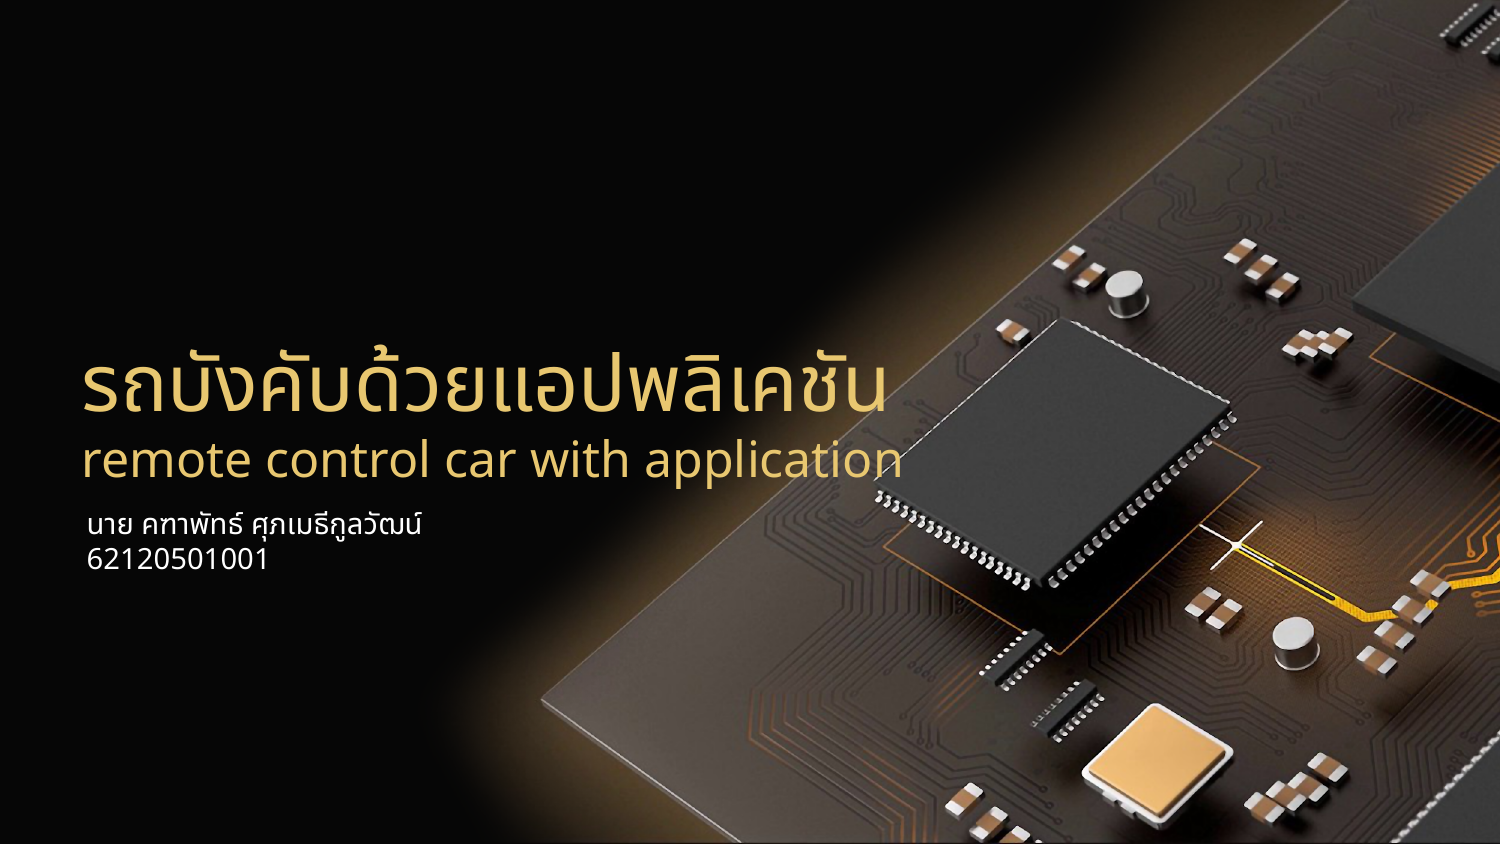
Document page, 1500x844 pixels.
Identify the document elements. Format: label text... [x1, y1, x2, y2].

picture [0, 0, 1500, 844]
subtitle นาย คฑาพัทธ์ ศุภเมธีกูลวัฒน์ 62120501001 [71, 490, 952, 629]
title รถบังคับด้วยแอปพลิเคชัน remote control car with application [66, 118, 1129, 502]
